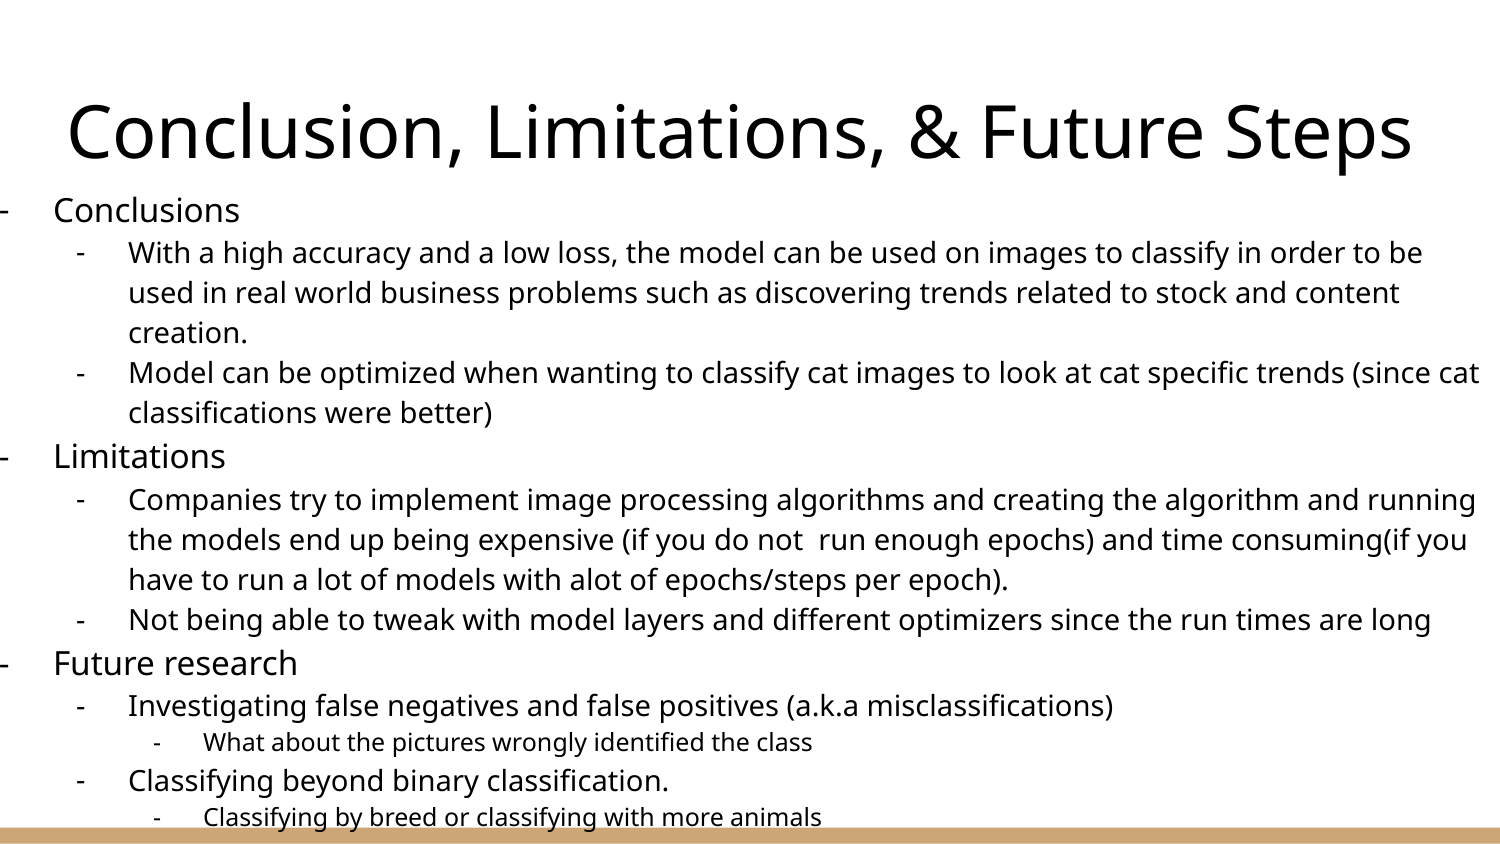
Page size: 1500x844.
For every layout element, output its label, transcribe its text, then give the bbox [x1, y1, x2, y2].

list Conclusions With a high accuracy and a low loss, the model can be used on images to classify in order to be used in real world business problems such as discovering trends related to stock and content creation. Model can be optimized when wanting to classify cat images to look at cat specific trends (since cat classifications were better) Limitations Companies try to implement image processing algorithms and creating the algorithm and running the models end up being expensive (if you do not run enough epochs) and time consuming(if you have to run a lot of models with alot of epochs/steps per epoch). Not being able to tweak with model layers and different optimizers since the run times are long Future research Investigating false negatives and false positives (a.k.a misclassifications) What about the pictures wrongly identified the class Classifying beyond binary classification. Classifying by breed or classifying with more animals [0, 168, 1500, 820]
title Conclusion, Limitations, & Future Steps [51, 51, 1449, 168]
